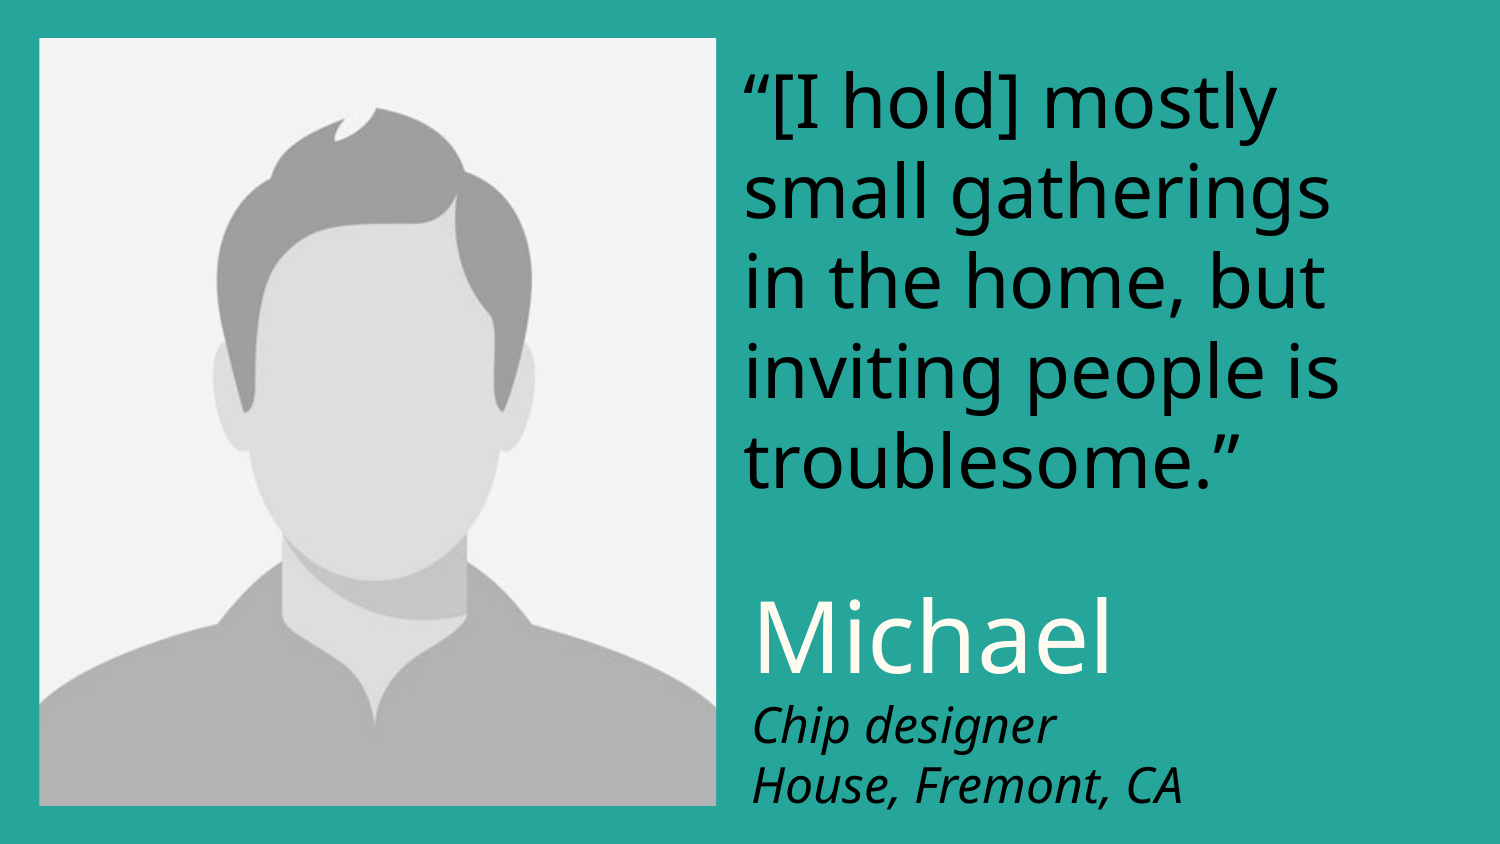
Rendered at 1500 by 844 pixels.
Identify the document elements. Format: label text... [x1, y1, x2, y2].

picture [38, 38, 717, 806]
text_box Michael Chip designer House, Fremont, CA [736, 558, 1310, 767]
text_box “[I hold] mostly small gatherings in the home, but inviting people is troublesome.” [728, 38, 1432, 441]
